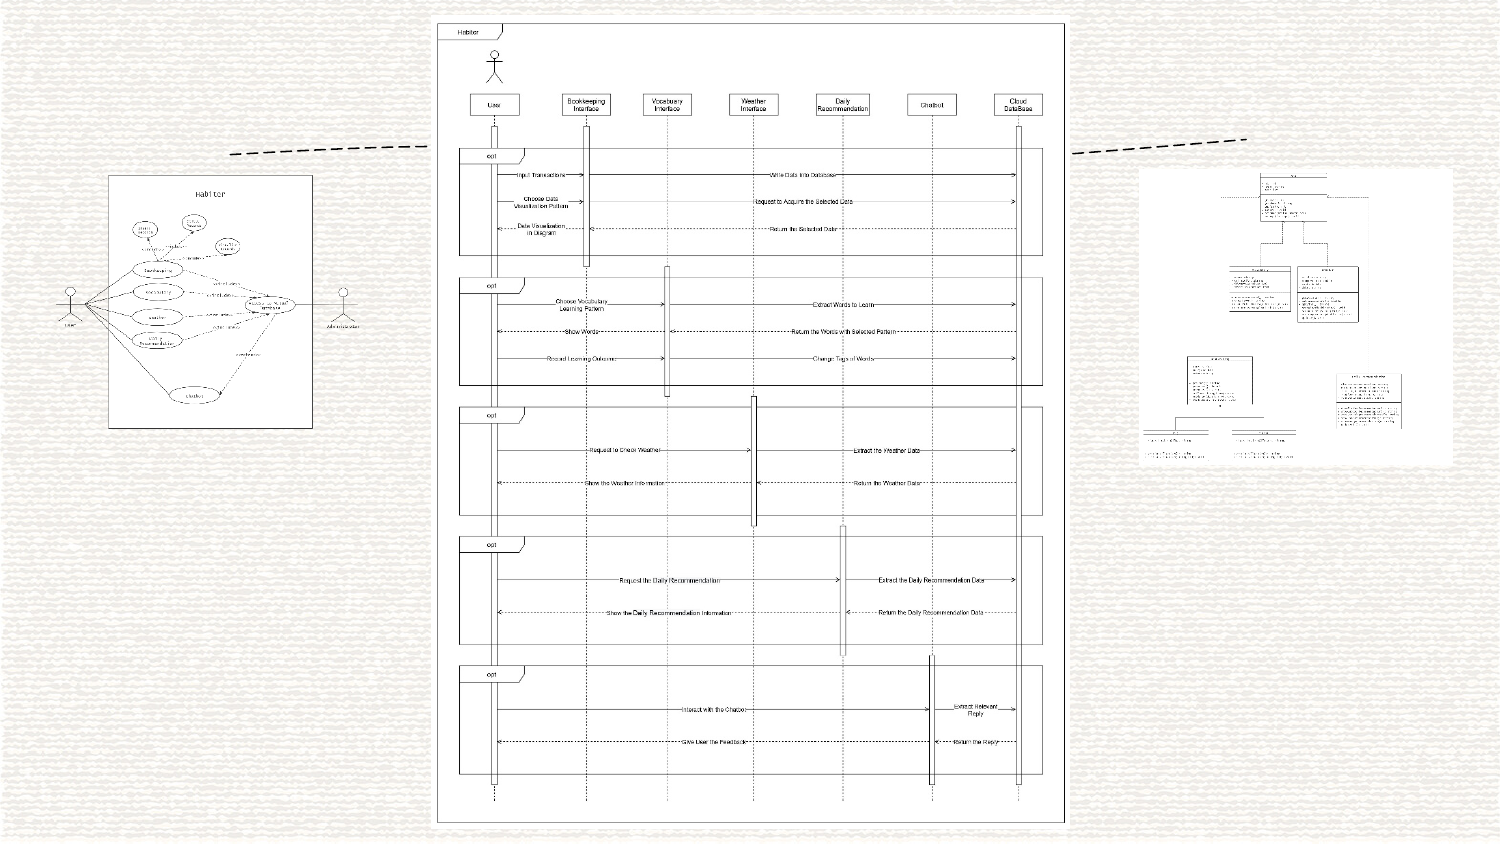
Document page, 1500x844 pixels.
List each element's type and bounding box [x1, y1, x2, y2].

text_box [229, 43, 426, 170]
picture [0, 0, 1500, 844]
text_box [1076, 43, 1247, 170]
